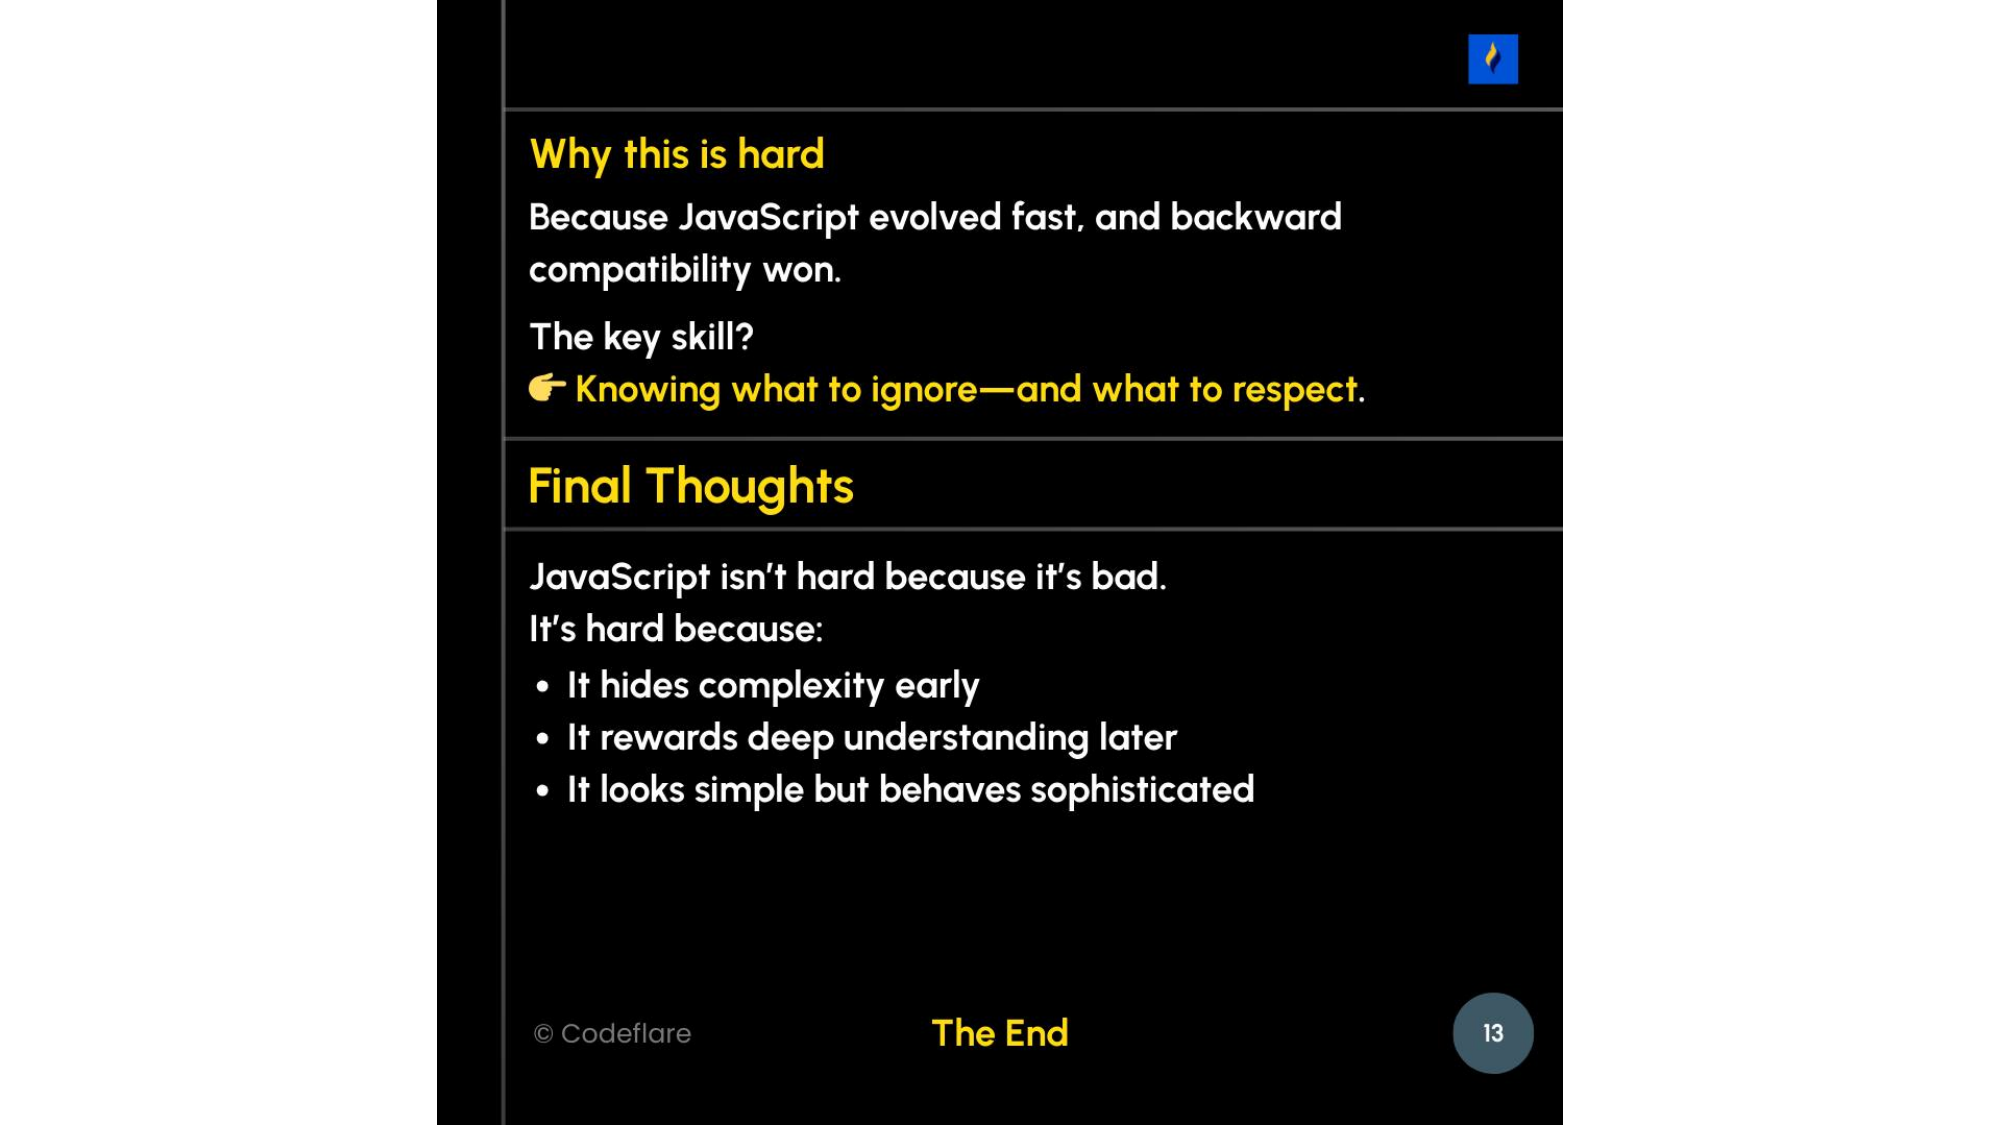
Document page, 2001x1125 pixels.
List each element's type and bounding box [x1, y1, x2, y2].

picture [436, 0, 1563, 1125]
